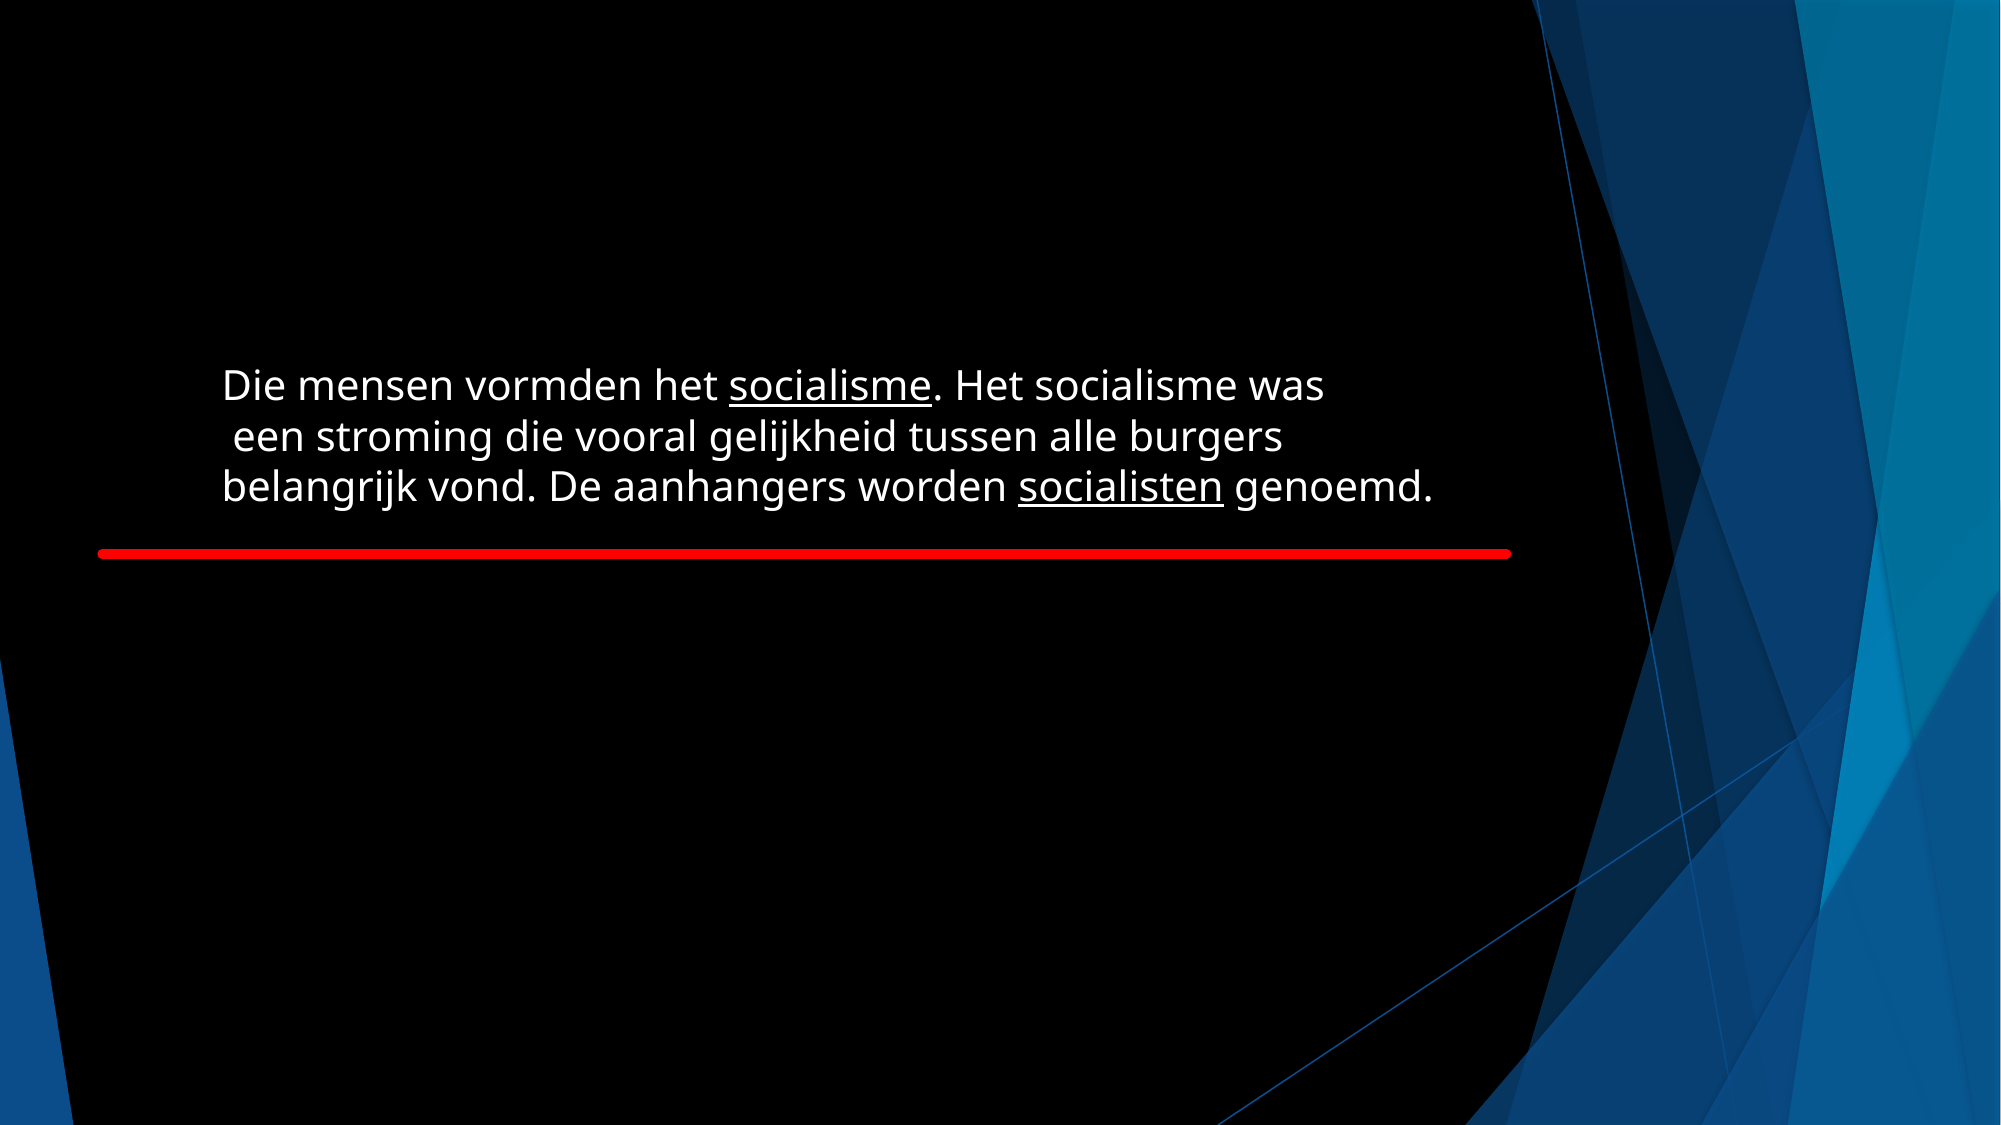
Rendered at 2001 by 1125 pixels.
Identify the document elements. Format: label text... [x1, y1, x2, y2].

list Die mensen vormden het socialisme. Het socialisme was een stroming die vooral gelijkheid tussen alle burgers belangrijk vond. De aanhangers worden socialisten genoemd. [206, 351, 1617, 989]
